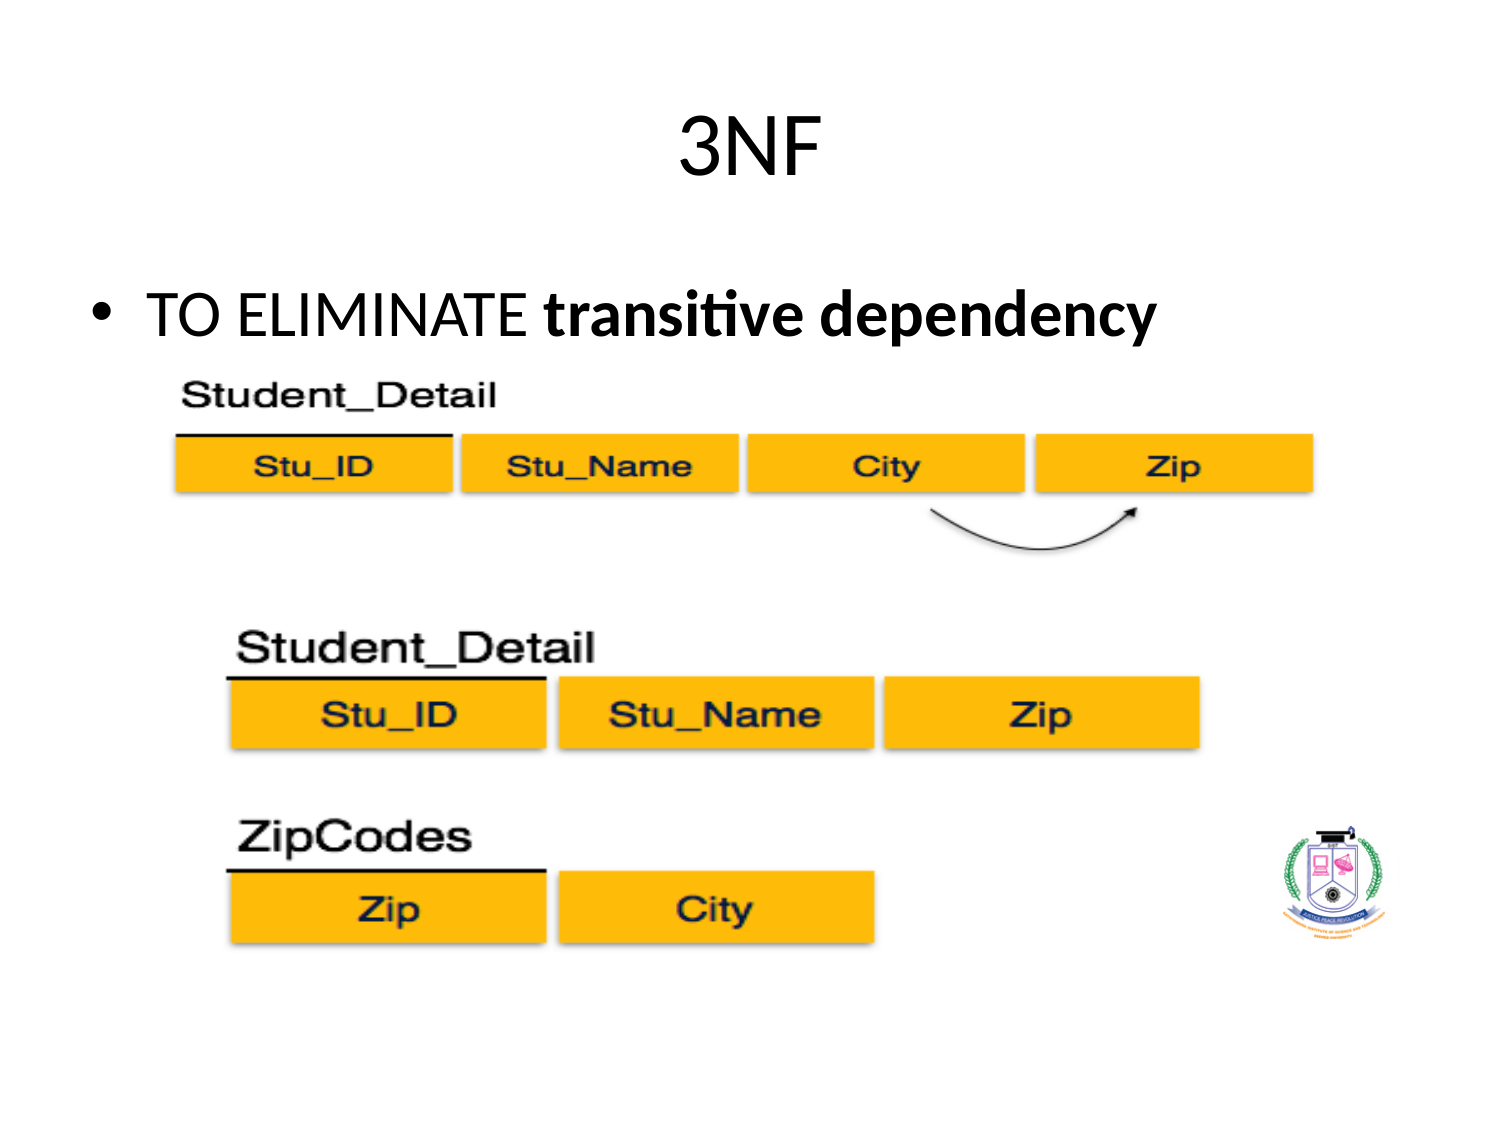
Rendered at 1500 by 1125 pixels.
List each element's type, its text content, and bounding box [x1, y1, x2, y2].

picture [212, 599, 1213, 988]
picture [149, 362, 1338, 566]
title 3NF [75, 45, 1425, 233]
list TO ELIMINATE transitive dependency [75, 262, 1425, 1005]
